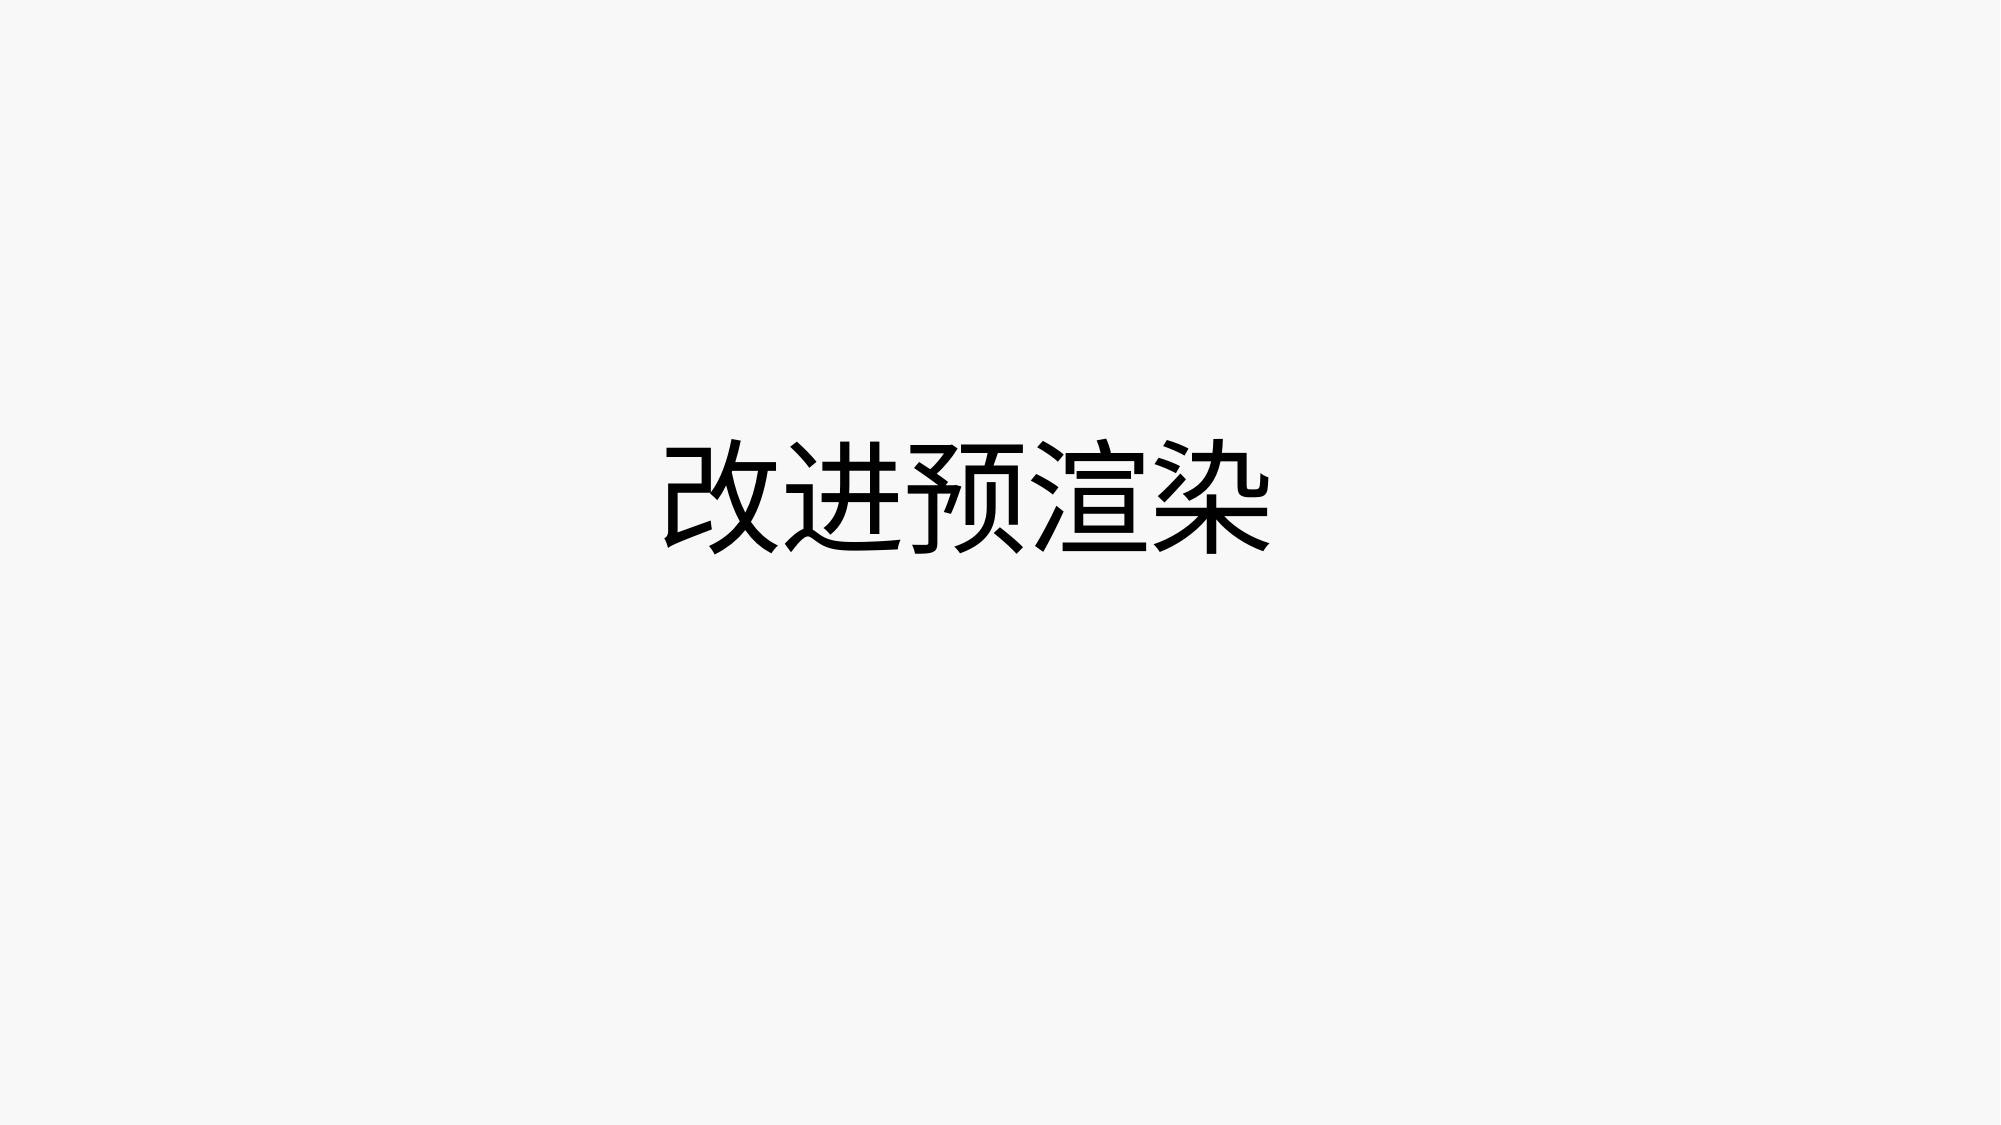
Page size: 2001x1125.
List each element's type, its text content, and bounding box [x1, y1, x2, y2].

title 改进预渲染 [103, 374, 1829, 587]
